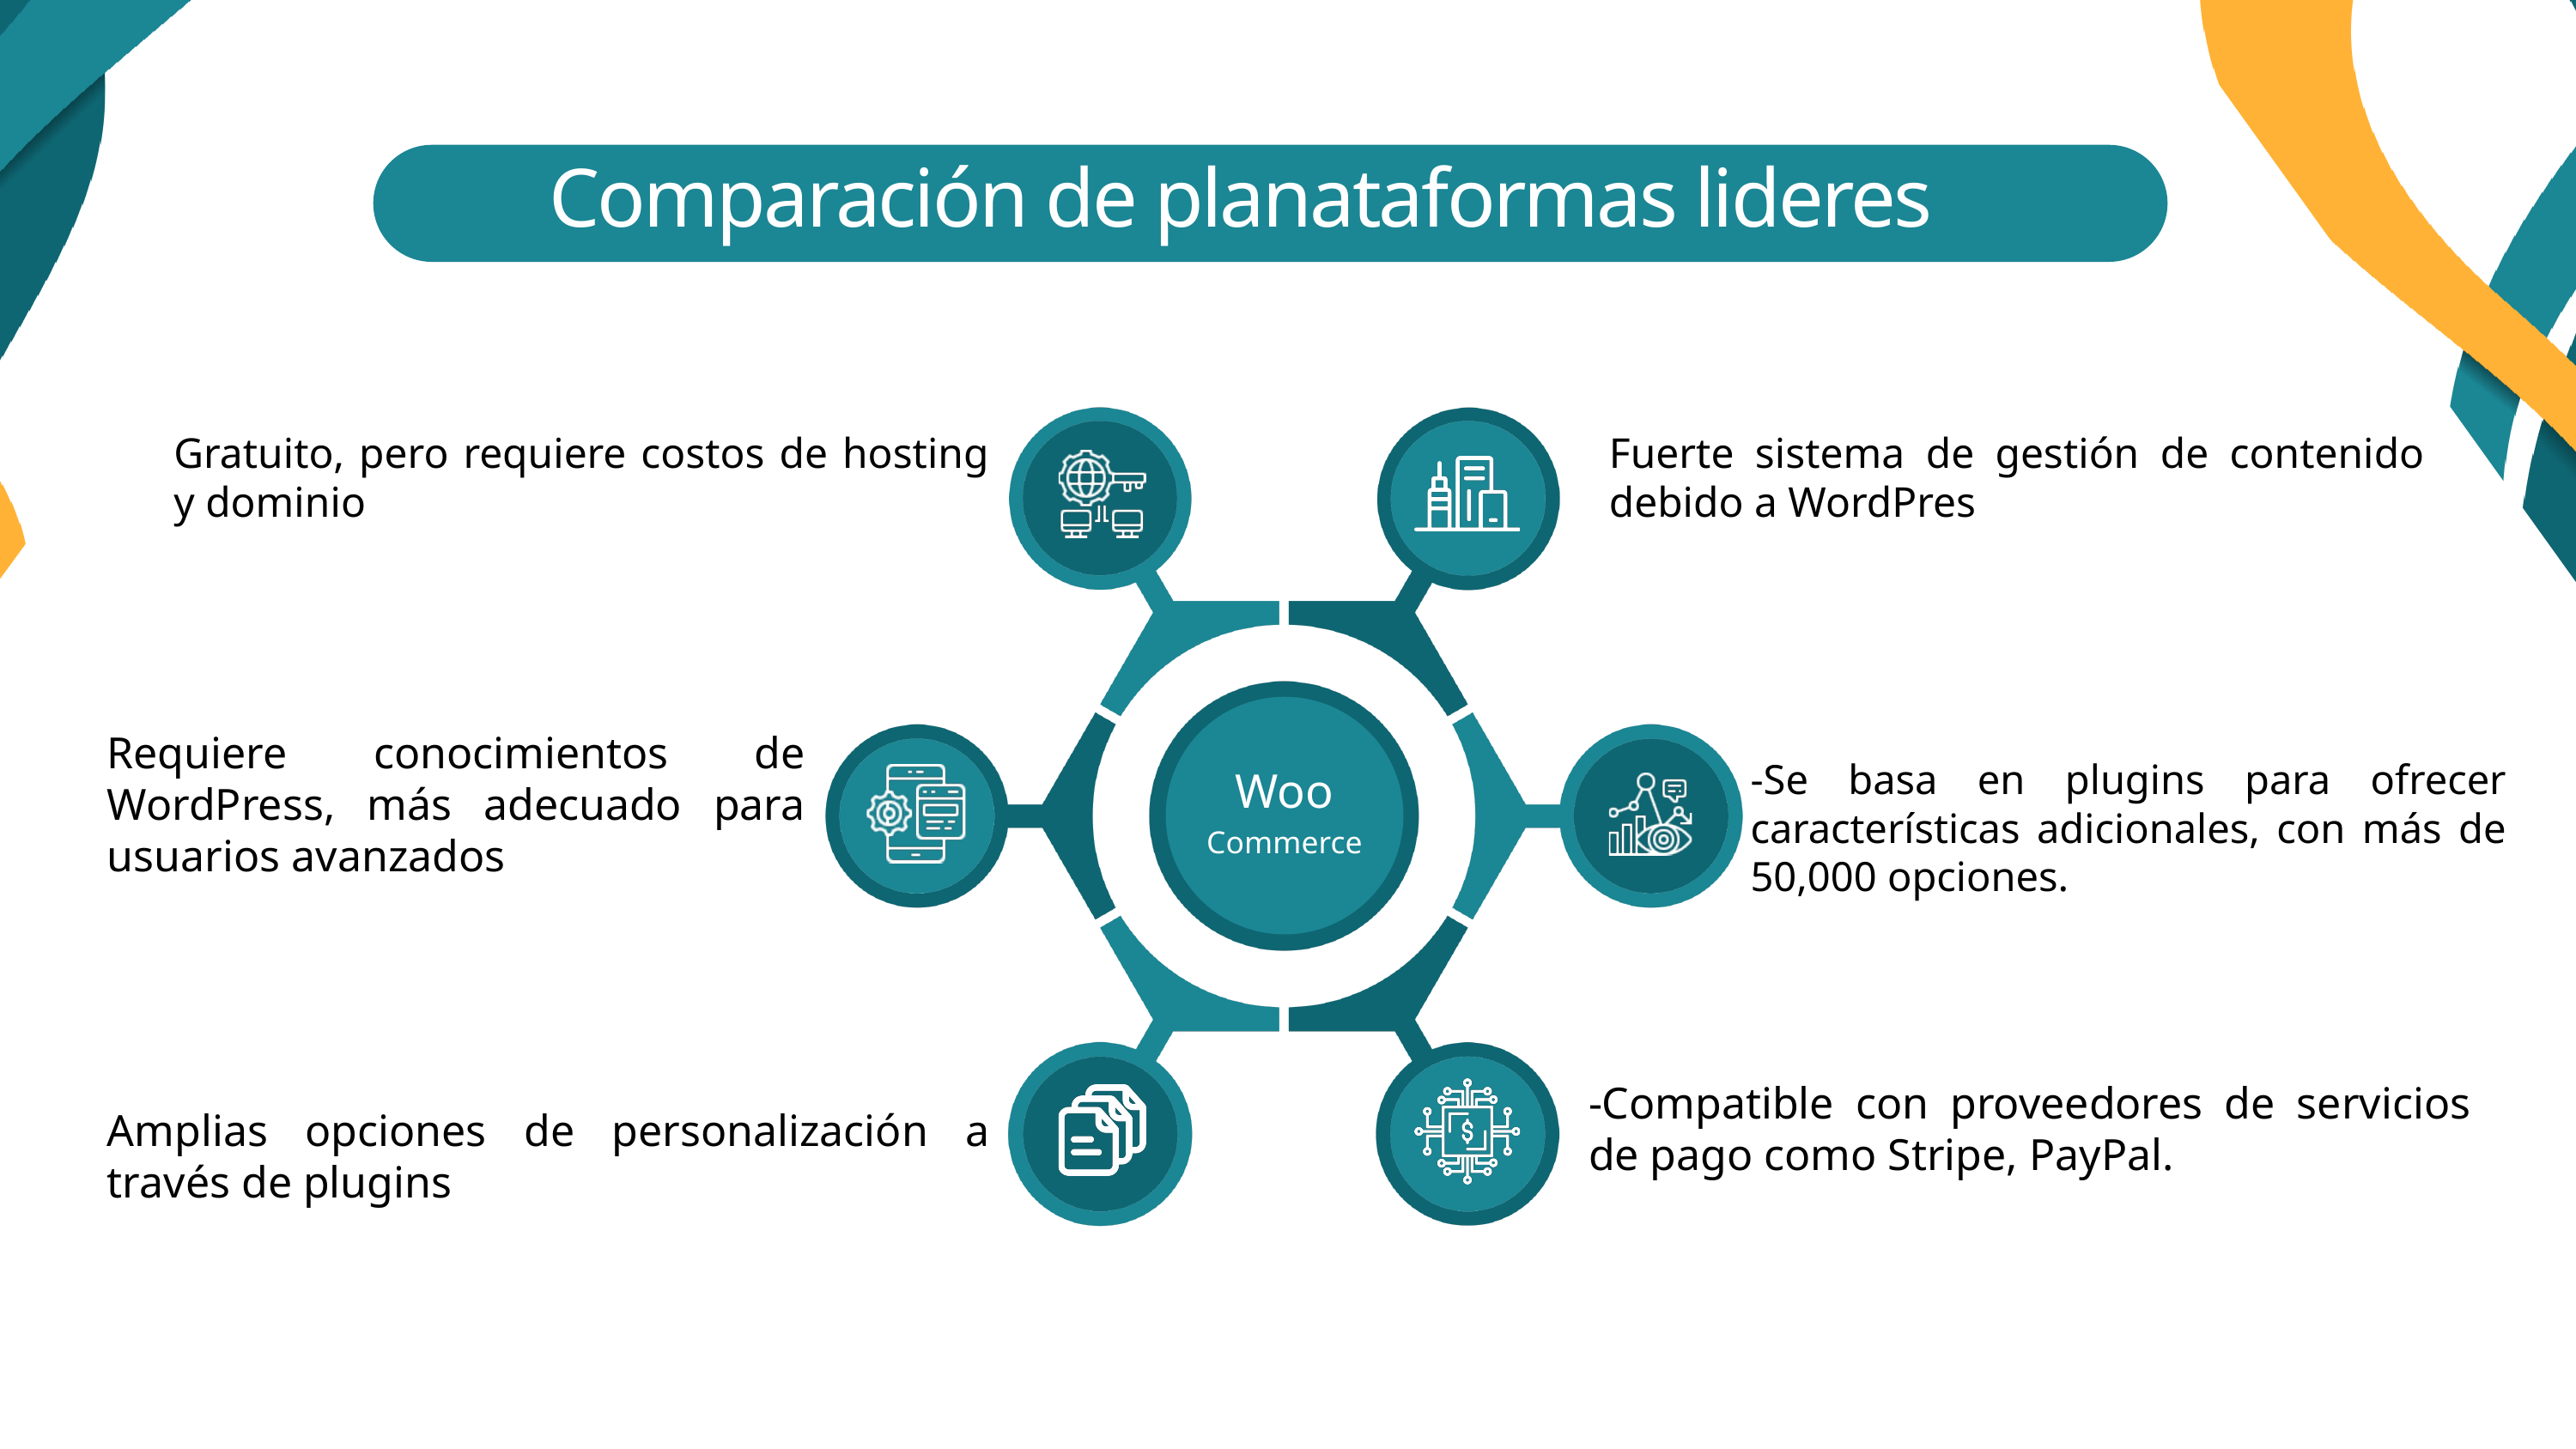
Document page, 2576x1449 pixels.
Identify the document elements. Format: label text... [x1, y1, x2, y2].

text_box [2167, 0, 2576, 583]
text_box [0, 0, 412, 579]
text_box [825, 397, 1751, 1238]
text_box Requiere conocimientos de WordPress, más adecuado para usuarios avanzados [106, 725, 805, 932]
text_box Amplias opciones de personalización a través de plugins [106, 1103, 990, 1258]
text_box [1414, 1078, 1521, 1185]
text_box [1414, 456, 1521, 532]
text_box -Compatible con proveedores de servicios de pago como Stripe, PayPal. [1588, 1076, 2471, 1179]
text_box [373, 144, 2168, 263]
text_box [1058, 450, 1146, 538]
text_box [1608, 773, 1692, 856]
text_box Gratuito, pero requiere costos de hosting y dominio [173, 427, 990, 525]
text_box -Se basa en plugins para ofrecer características adicionales, con más de 50,000 opciones. [1750, 754, 2507, 900]
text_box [1165, 696, 1404, 935]
text_box [866, 764, 966, 864]
text_box [1058, 1084, 1146, 1176]
text_box Fuerte sistema de gestión de contenido debido a WordPres [1608, 427, 2426, 525]
